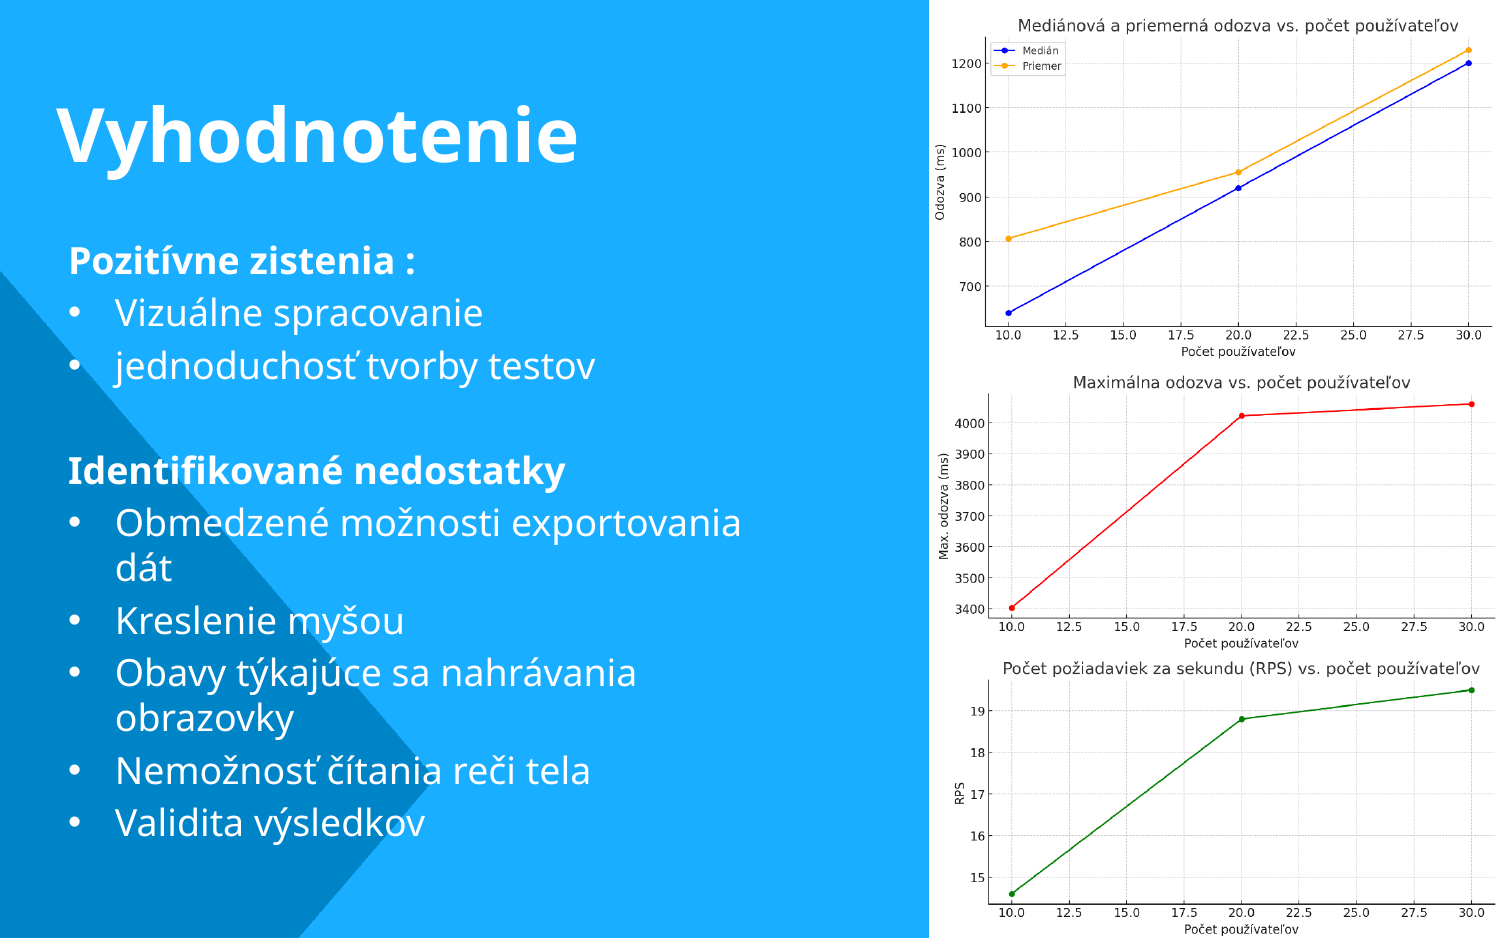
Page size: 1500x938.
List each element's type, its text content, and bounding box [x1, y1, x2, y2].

subtitle Pozitívne zistenia : Vizuálne spracovanie jednoduchosť tvorby testov Identifikované nedostatky Obmedzené možnosti exportovania dát Kreslenie myšou Obavy týkajúce sa nahrávania obrazovky Nemožnosť čítania reči tela Validita výsledkov [53, 229, 798, 871]
picture [0, 0, 1500, 938]
title Vyhodnotenie [41, 31, 923, 233]
